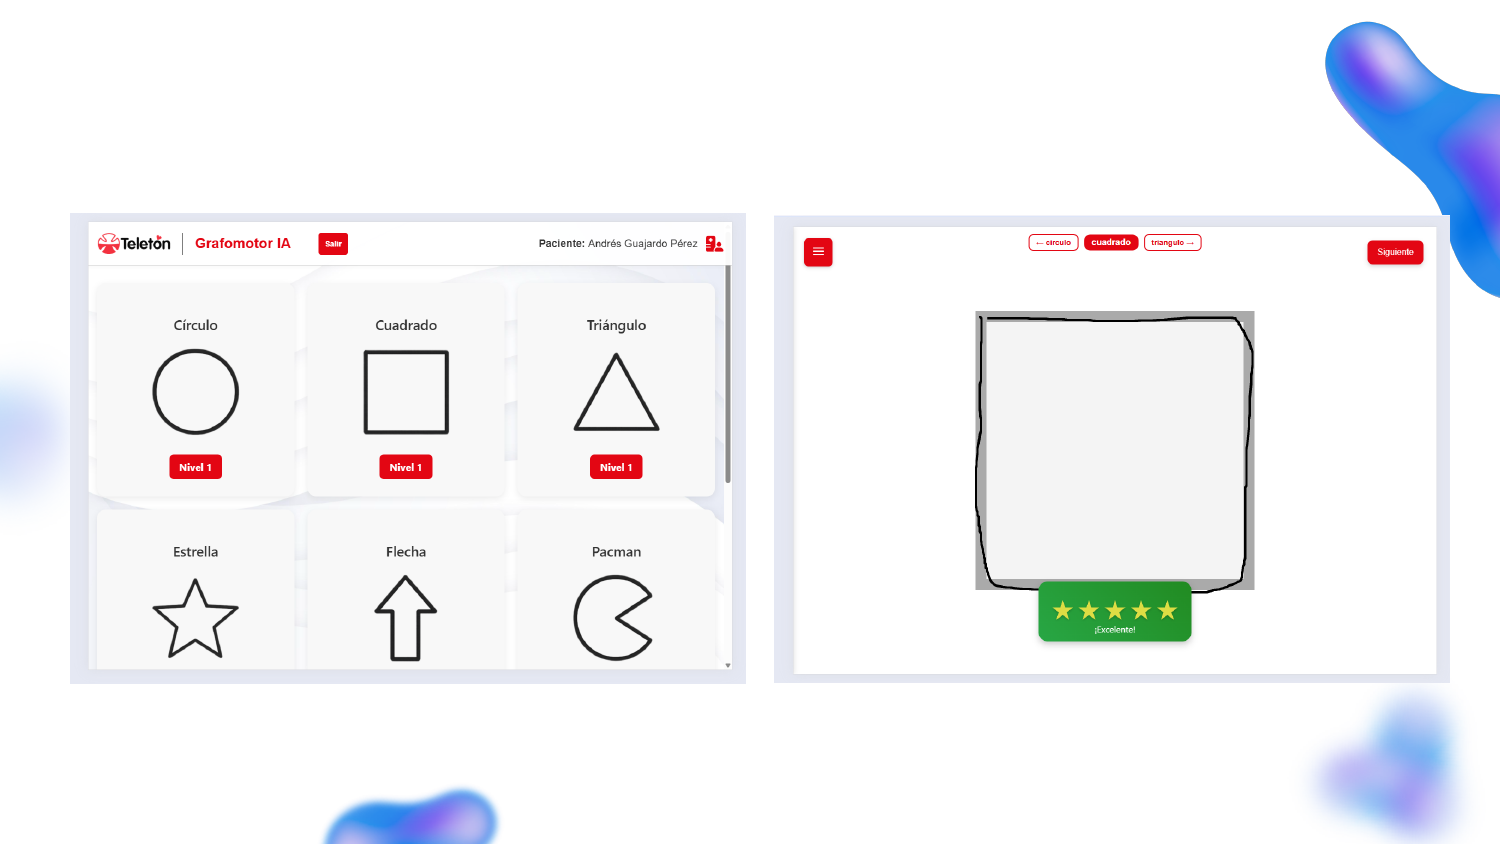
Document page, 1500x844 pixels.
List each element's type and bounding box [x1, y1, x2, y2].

picture [70, 213, 746, 685]
picture [774, 0, 1500, 683]
text_box [315, 732, 523, 844]
